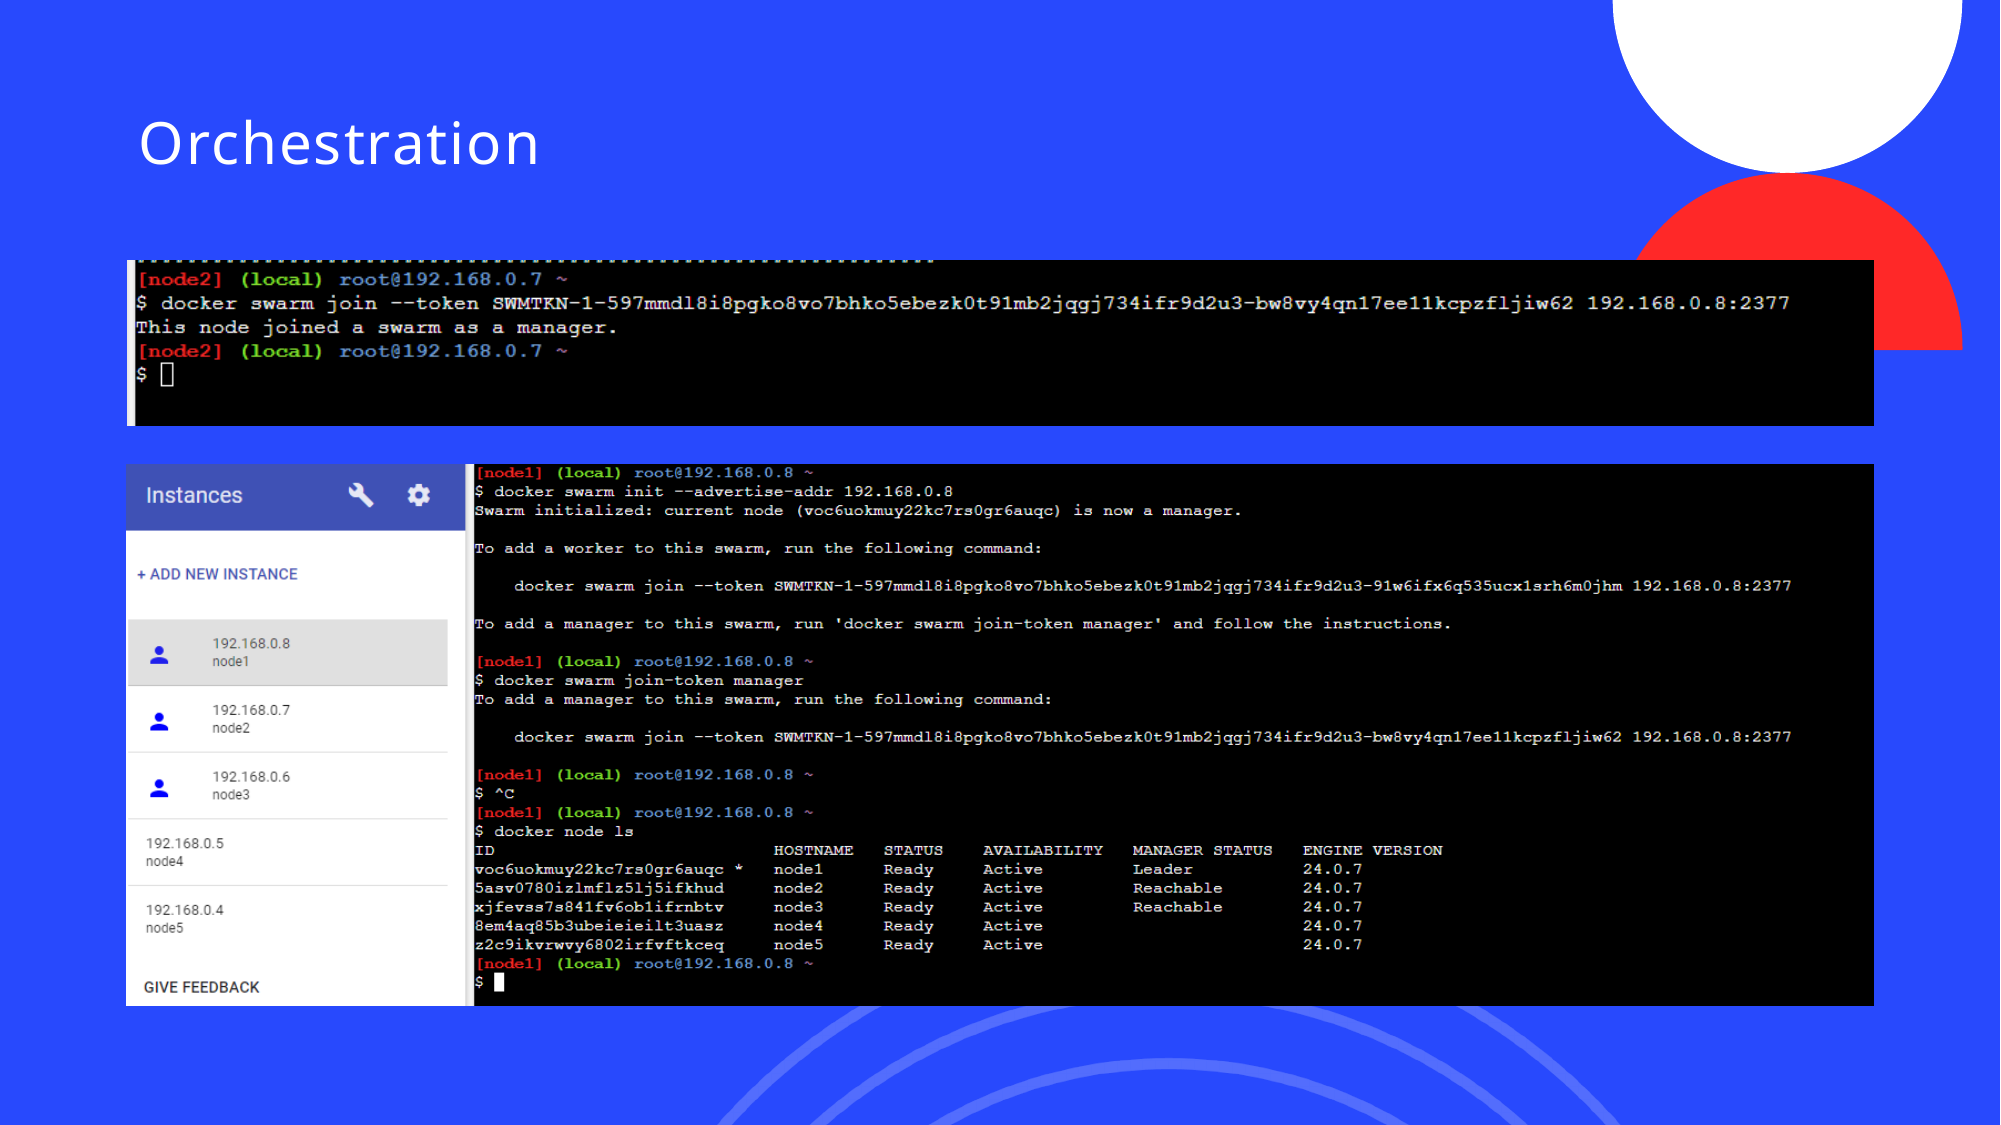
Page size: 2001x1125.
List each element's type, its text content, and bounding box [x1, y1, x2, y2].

title Orchestration [138, 105, 619, 182]
picture [126, 260, 1874, 426]
picture [126, 464, 1874, 1125]
